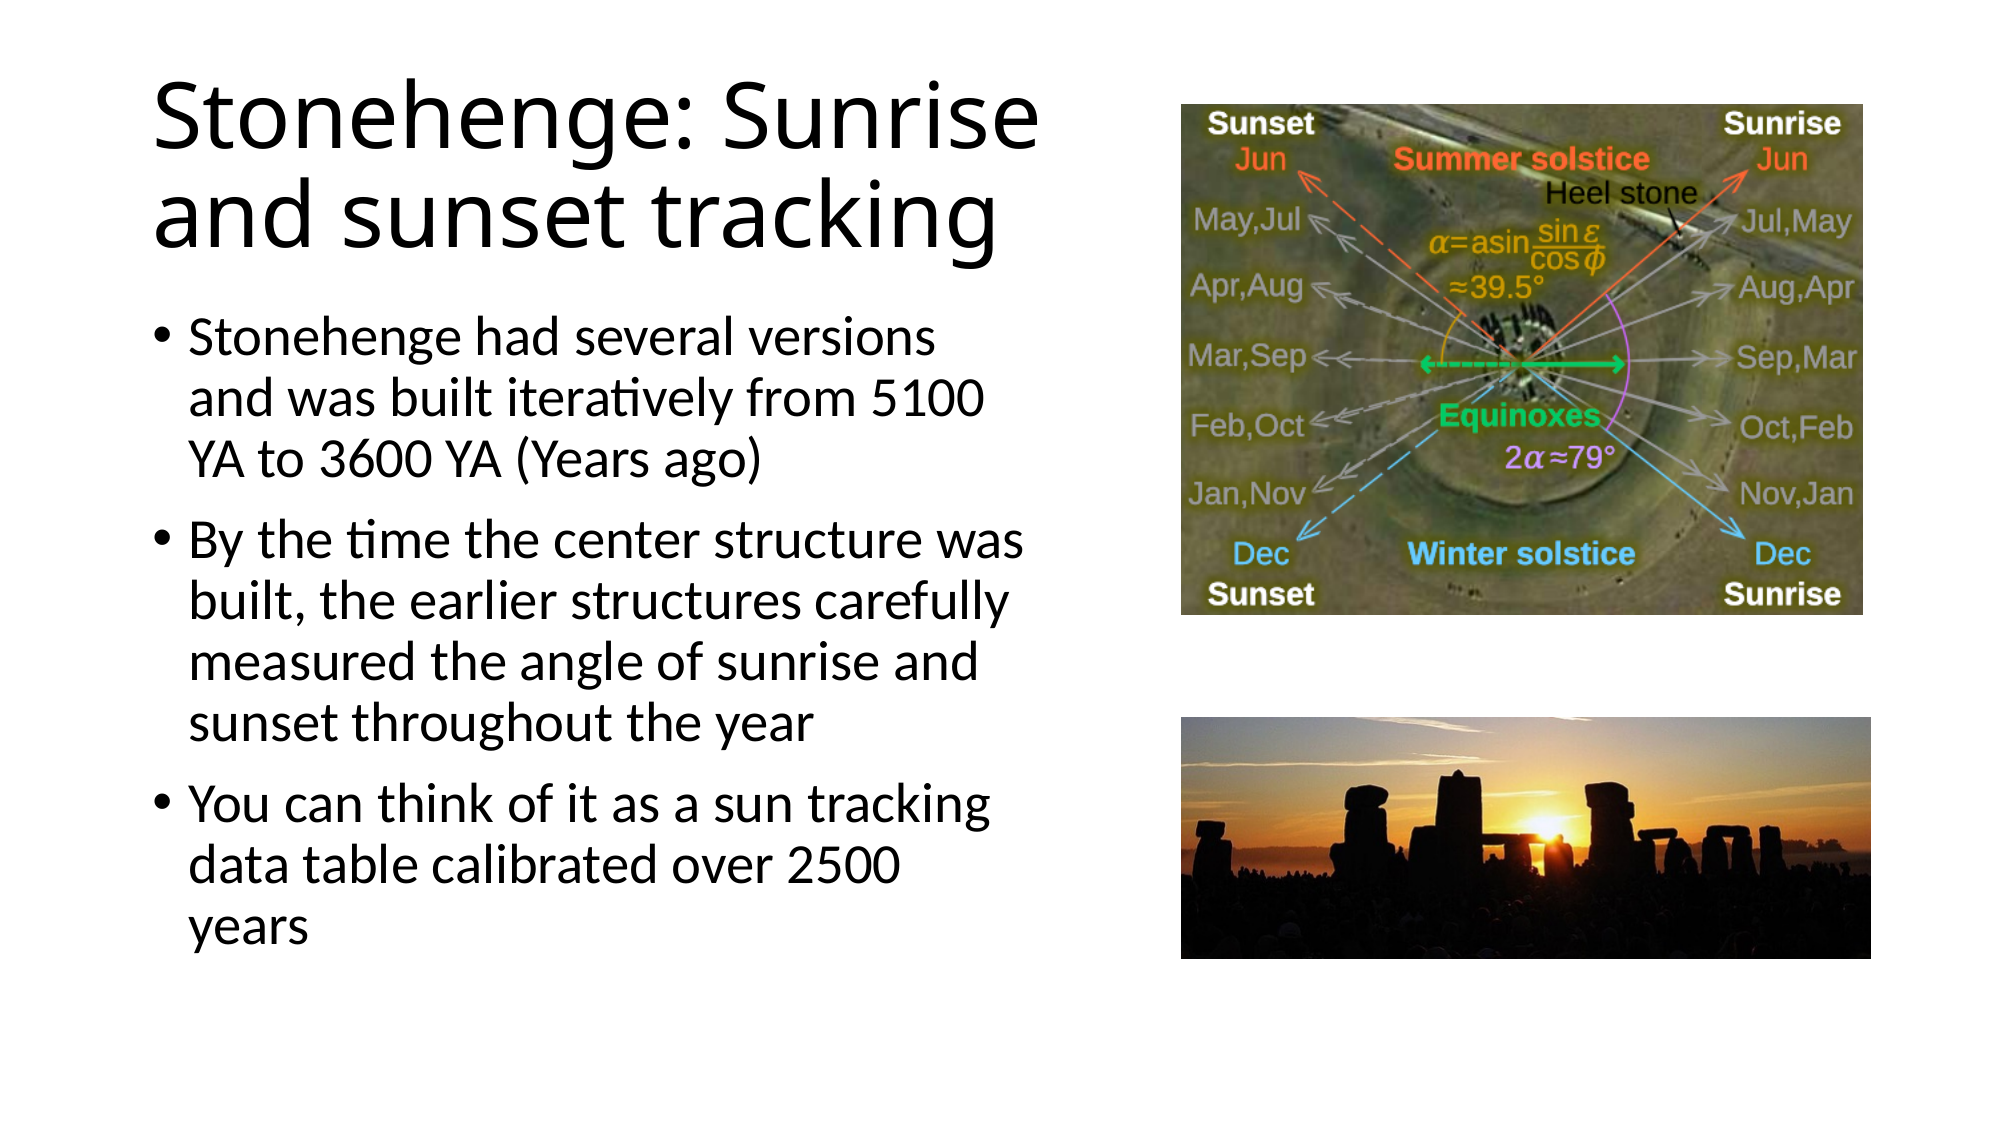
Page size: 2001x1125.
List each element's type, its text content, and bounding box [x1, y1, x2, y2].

title Stonehenge: Sunrise and sunset tracking [137, 59, 1135, 278]
list Stonehenge had several versions and was built iteratively from 5100 YA to 3600 YA (Years ago) By the time the center structure was built, the earlier structures carefully measured the angle of sunrise and sunset throughout the year You can think of it as a sun tracking data table calibrated over 2500 years [137, 299, 1046, 1014]
picture [1181, 104, 1863, 616]
picture [1181, 717, 1871, 959]
